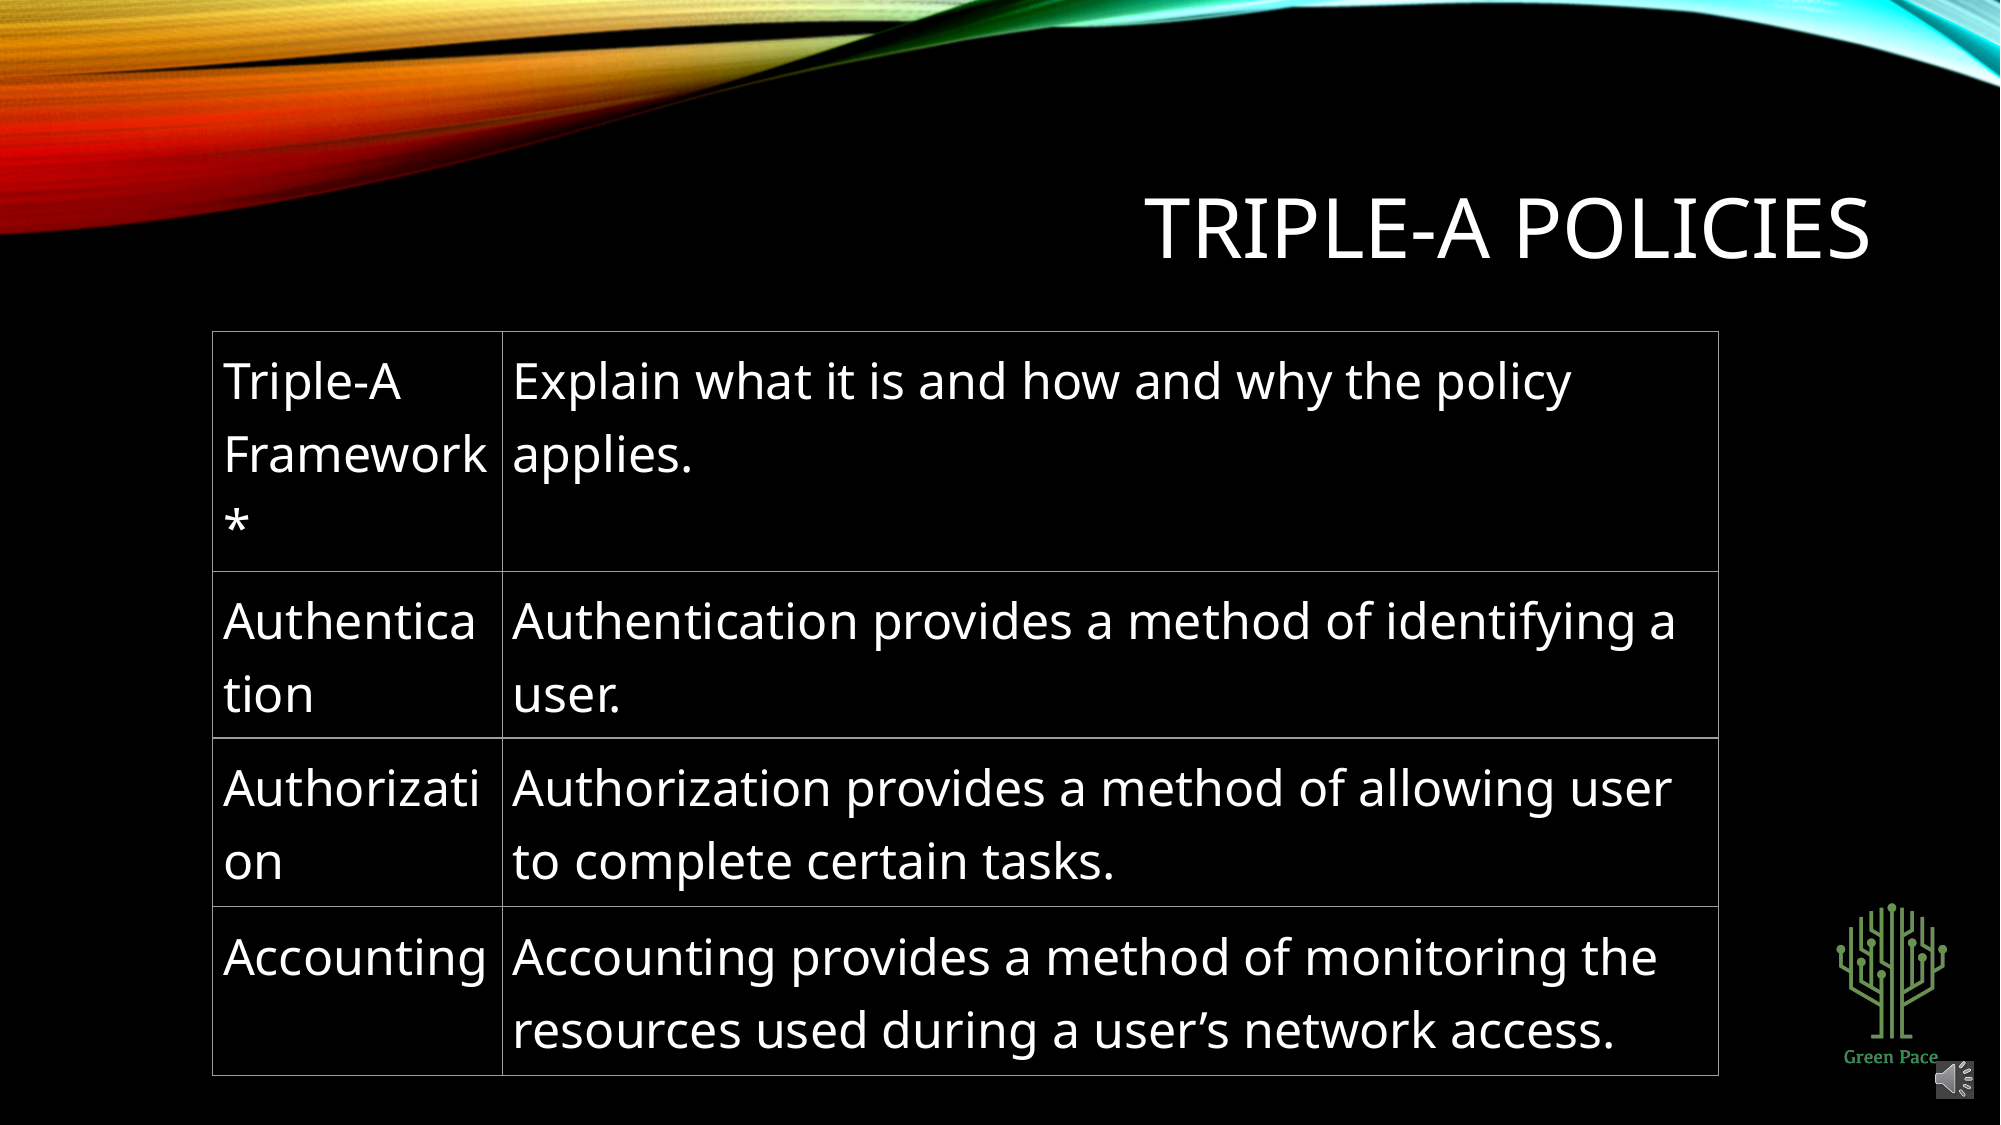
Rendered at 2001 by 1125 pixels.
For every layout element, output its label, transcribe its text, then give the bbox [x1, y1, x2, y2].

picture [0, 0, 2000, 237]
table_cell Accounting [213, 907, 502, 1075]
table_cell Authorization provides a method of allowing user to complete certain tasks. [503, 739, 1718, 906]
title TRIPLE-A POLICIES [474, 125, 1888, 338]
table_header Explain what it is and how and why the policy applies. [503, 332, 1718, 571]
table_cell Accounting provides a method of monitoring the resources used during a user’s network access. [503, 907, 1718, 1075]
table_cell Authentication [213, 572, 502, 737]
table_cell Authorization [213, 739, 502, 906]
table_header Triple-A Framework* [213, 332, 502, 571]
table_cell Authentication provides a method of identifying a user. [503, 572, 1718, 737]
picture [1817, 892, 1976, 1101]
